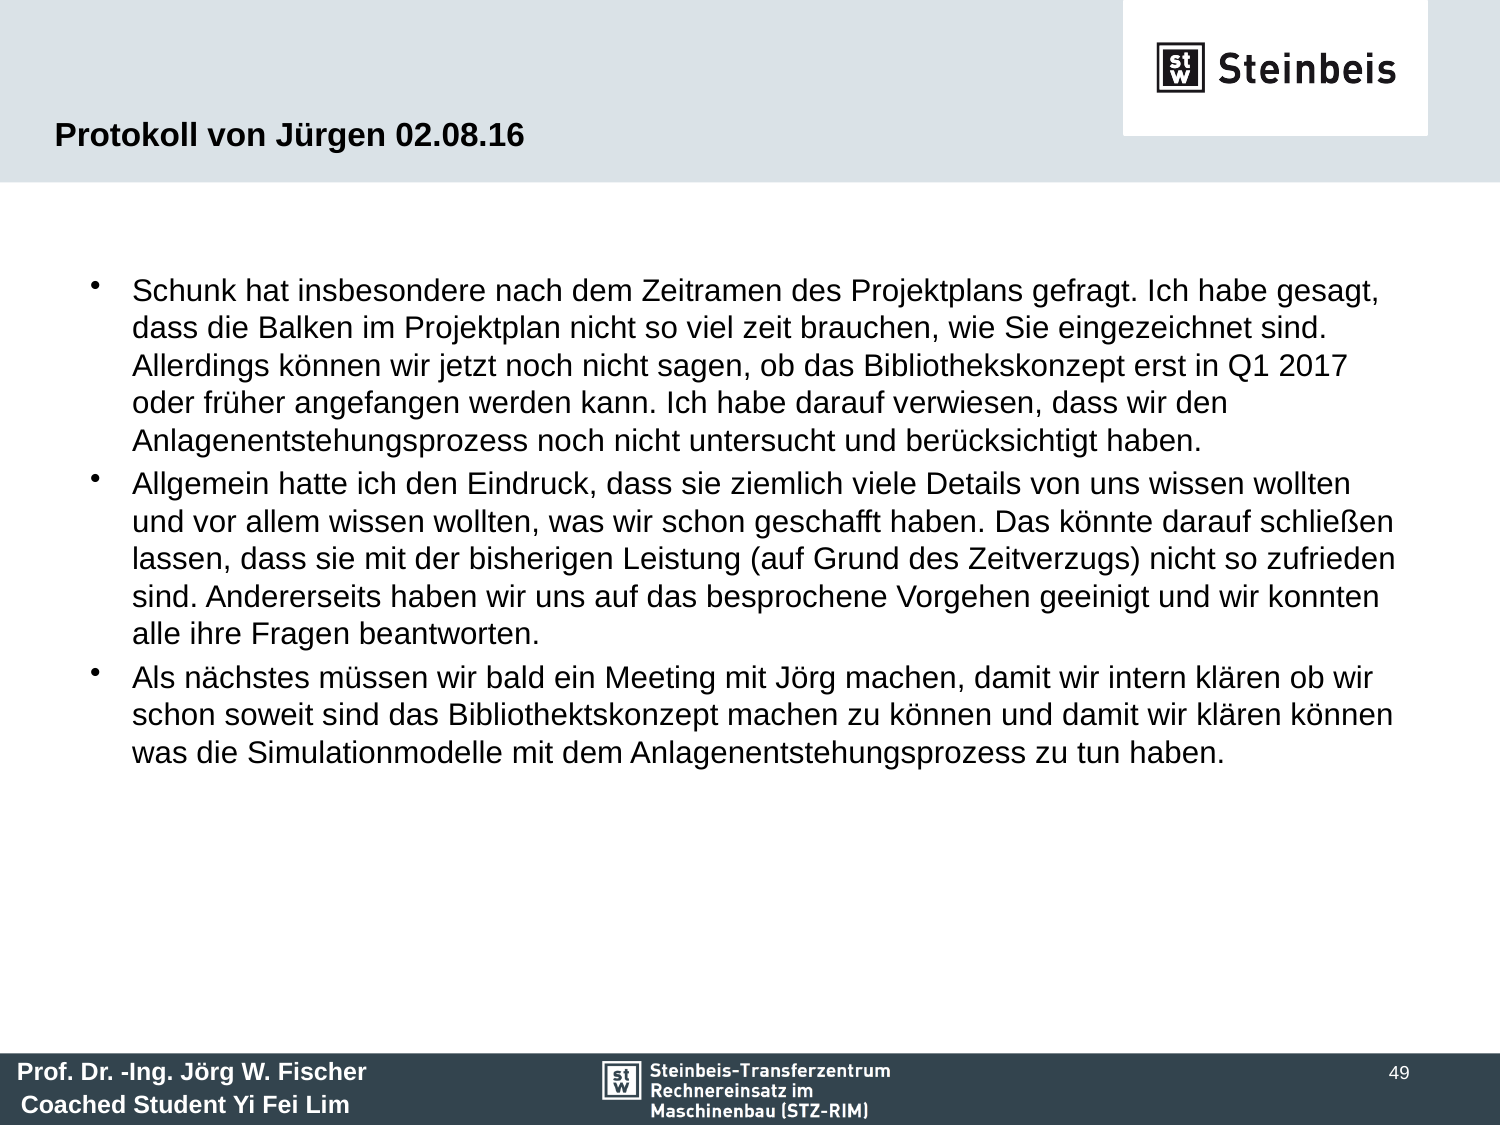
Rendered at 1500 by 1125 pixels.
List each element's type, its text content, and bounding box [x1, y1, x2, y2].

picture [592, 1057, 908, 1121]
title Protokoll von Jürgen 02.08.16 [39, 66, 951, 162]
slide_number 49 [1074, 1053, 1426, 1125]
list Schunk hat insbesondere nach dem Zeitramen des Projektplans gefragt. Ich habe gesagt, dass die Balken im Projektplan nicht so viel zeit brauchen, wie Sie eingezeichnet sind. Allerdings können wir jetzt noch nicht sagen, ob das Bibliothekskonzept erst in Q1 2017 oder früher angefangen werden kann. Ich habe darauf verwiesen, dass wir den Anlagenentstehungsprozess noch nicht untersucht und berücksichtigt haben. Allgemein hatte ich den Eindruck, dass sie ziemlich viele Details von uns wissen wollten und vor allem wissen wollten, was wir schon geschafft haben. Das könnte darauf schließen lassen, dass sie mit der bisherigen Leistung (auf Grund des Zeitverzugs) nicht so zufrieden sind. Andererseits haben wir uns auf das besprochene Vorgehen geeinigt und wir konnten alle ihre Fragen beantworten. Als nächstes müssen wir bald ein Meeting mit Jörg machen, damit wir intern klären ob wir schon soweit sind das Bibliothektskonzept machen zu können und damit wir klären können was die Simulationmodelle mit dem Anlagenentstehungsprozess zu tun haben. [74, 262, 1426, 1006]
picture [1108, 0, 1444, 143]
